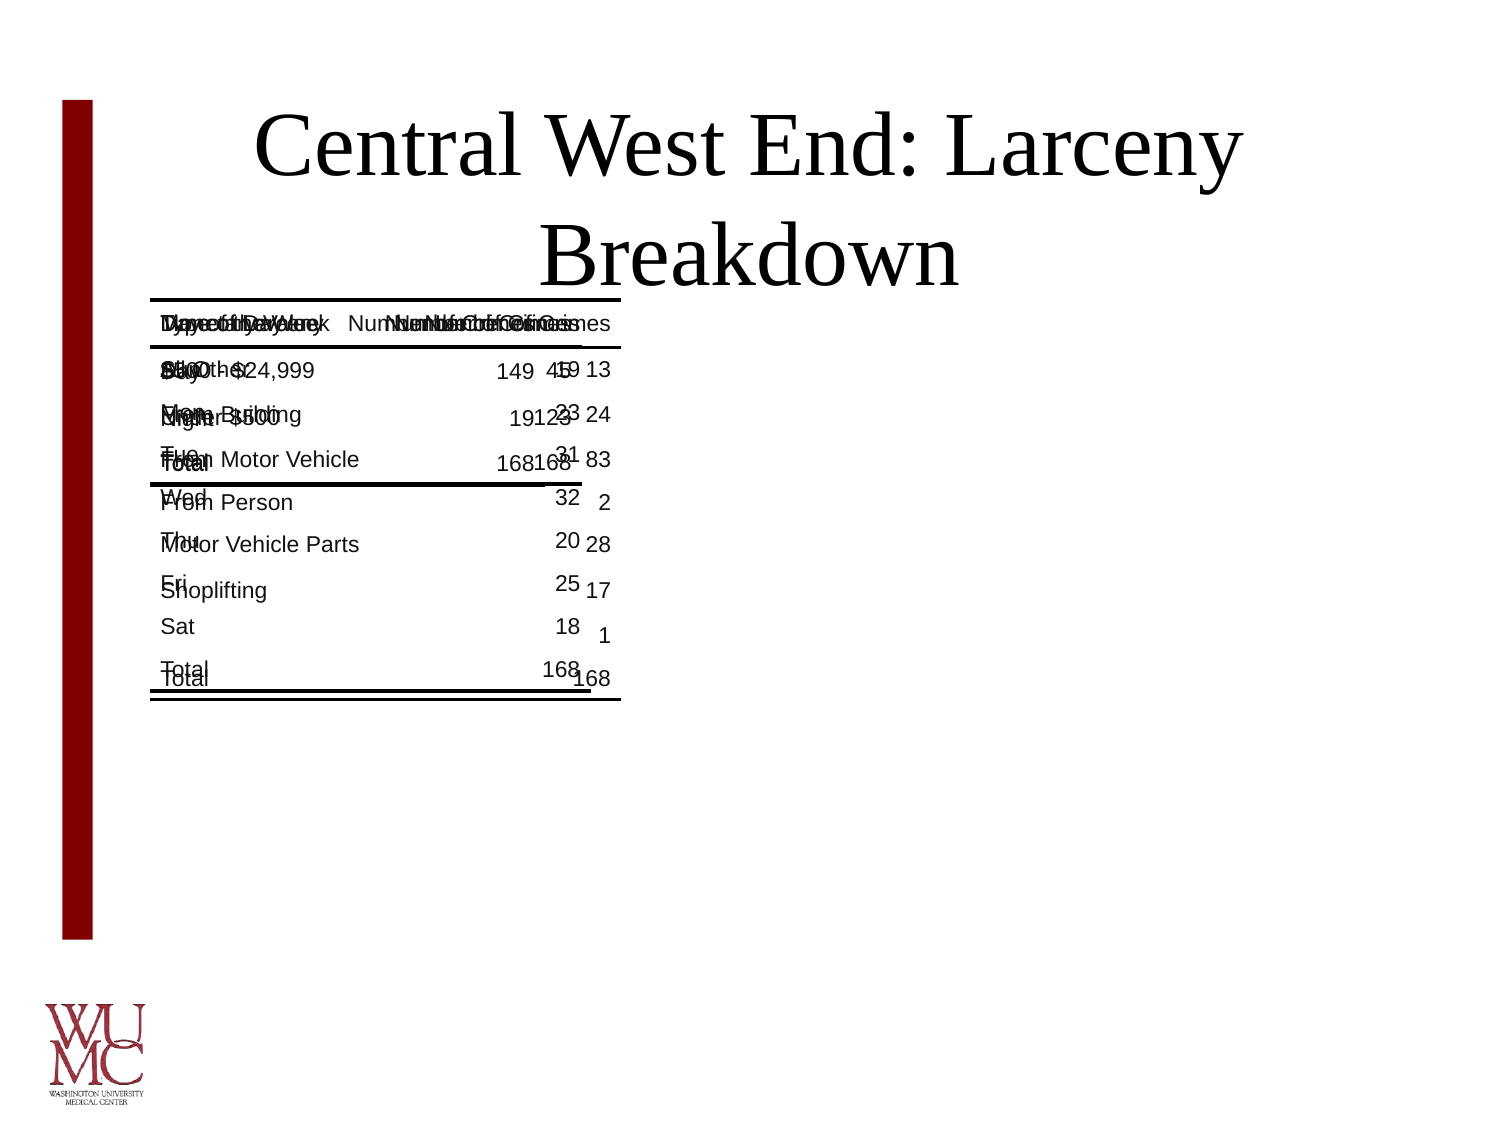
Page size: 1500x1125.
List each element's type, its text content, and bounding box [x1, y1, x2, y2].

table_cell 168 [393, 657, 621, 698]
table_cell 28 [393, 524, 621, 566]
table_cell From Person [150, 486, 393, 524]
table_cell 1 [393, 614, 621, 657]
table_cell Motor Vehicle Parts [150, 524, 393, 566]
table_header Number of Crimes [582, 302, 621, 346]
table_cell 24 [582, 391, 621, 438]
table_cell Shoplifting [150, 566, 393, 614]
table_cell 123 [353, 395, 582, 441]
picture [41, 996, 156, 1113]
table_cell 2 [393, 481, 621, 524]
title Central West End: Larceny Breakdown [112, 99, 1388, 288]
table_cell [150, 614, 393, 657]
table_cell $500 - $24,999 [150, 349, 353, 395]
table_cell 168 [353, 441, 582, 482]
table_cell Total [150, 441, 353, 482]
table_cell Total [150, 657, 393, 698]
table_header Number of Crimes [353, 302, 582, 345]
table_cell 45 [353, 349, 582, 395]
table_cell 13 [582, 349, 621, 391]
table_cell Under $500 [150, 395, 353, 441]
table_cell 17 [393, 566, 621, 614]
table_header Monetary Value [150, 302, 353, 345]
table_cell 83 [582, 438, 621, 481]
